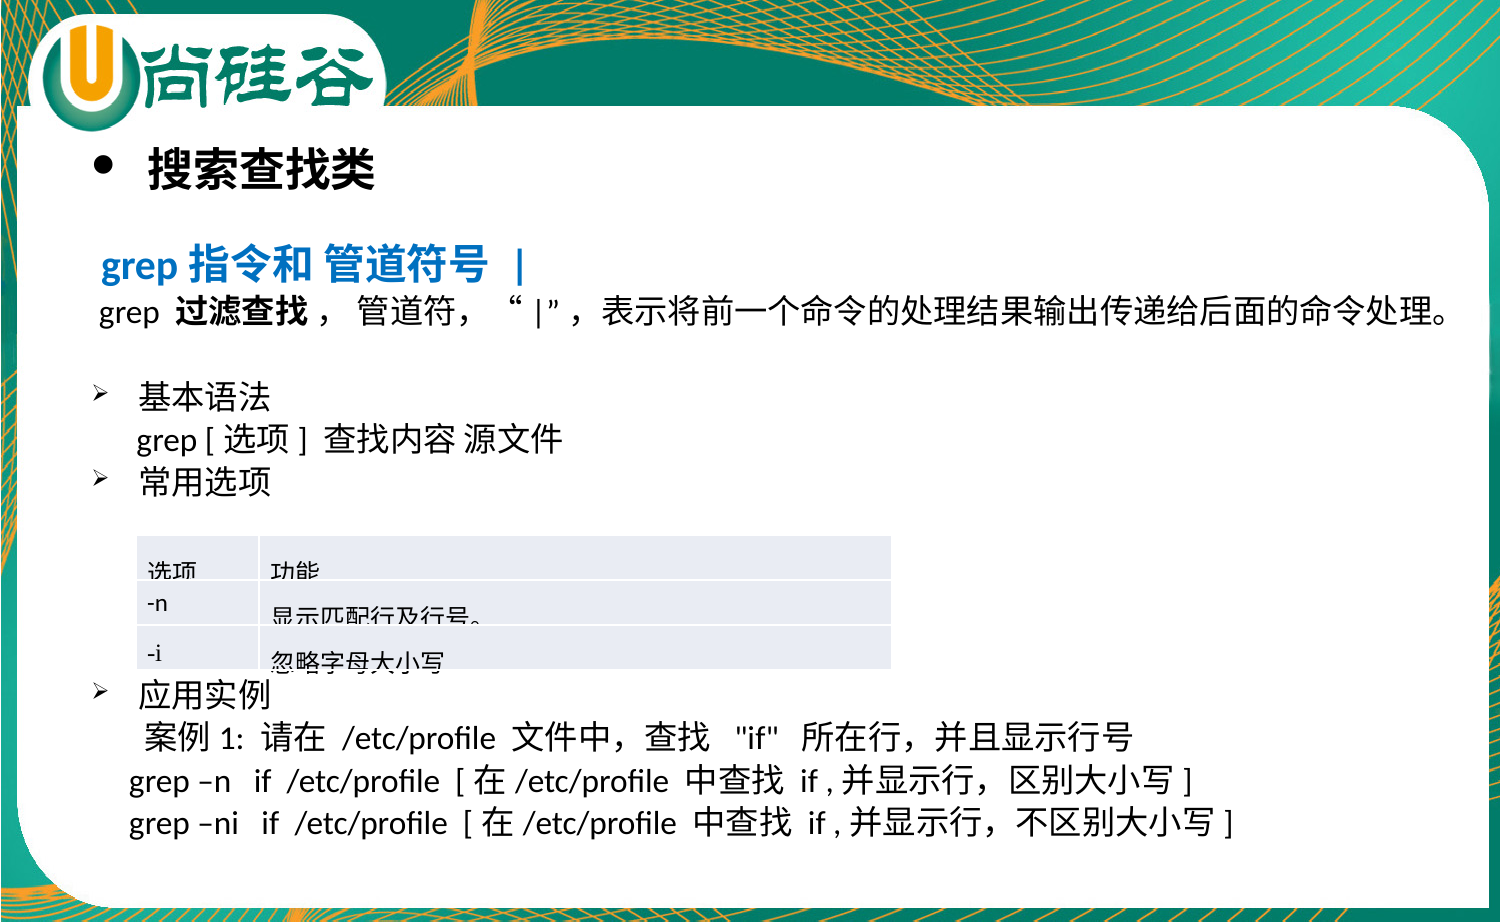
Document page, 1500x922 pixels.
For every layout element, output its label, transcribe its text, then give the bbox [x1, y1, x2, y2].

table_cell 显示匹配行及行号。 [260, 581, 891, 624]
table_cell 忽略字母大小写 [260, 626, 891, 669]
table_header 选项 [137, 536, 258, 579]
table_header 功能 [260, 536, 891, 579]
table_cell -i [137, 626, 258, 669]
text_box 搜索查找类 [76, 139, 1270, 204]
text_box grep指令和 管道符号 | grep 过滤查找 ， 管道符，“|”，表示将前一个命令的处理结果输出传递给后面的命令处理。 基本语法 grep [选项] 查找内容 源文件 常用选项 应用实例 案例1: 请在 /etc/profile 文件中，查找 "if" 所在行，并且显示行号 grep –n if /etc/profile [在/etc/profile 中查找 if ,并显示行，区别大小写] grep –ni if /etc/profile [在/etc/profile 中查找 if ,并显示行，不区别大小写] [76, 236, 1459, 892]
table_cell -n [137, 581, 258, 624]
picture [0, 0, 1500, 922]
